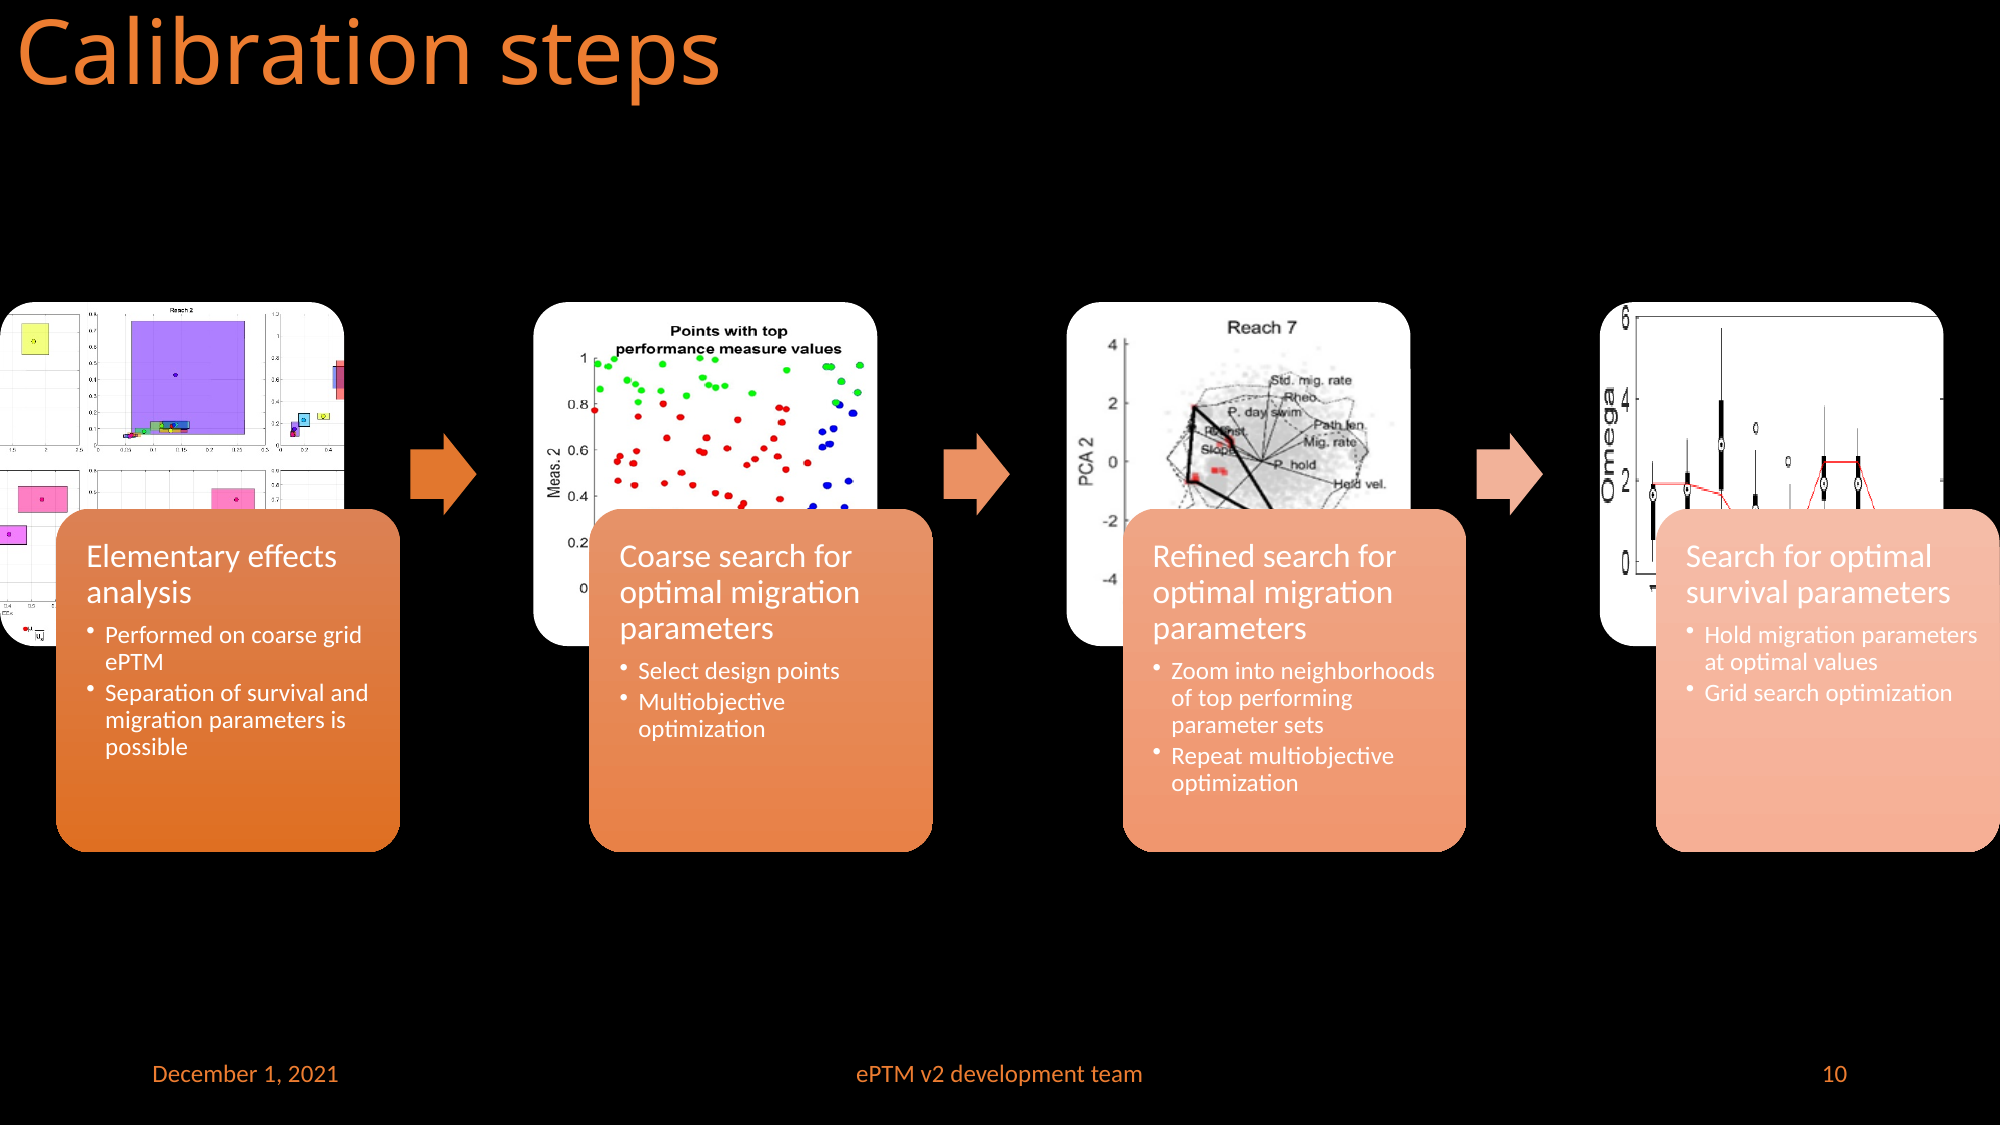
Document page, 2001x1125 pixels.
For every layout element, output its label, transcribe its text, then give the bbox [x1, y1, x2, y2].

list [0, 111, 2000, 1043]
footer ePTM v2 development team [662, 1043, 1338, 1103]
title Calibration steps [0, 0, 1725, 111]
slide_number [137, 1043, 588, 1103]
slide_number 10 [1412, 1043, 1863, 1103]
